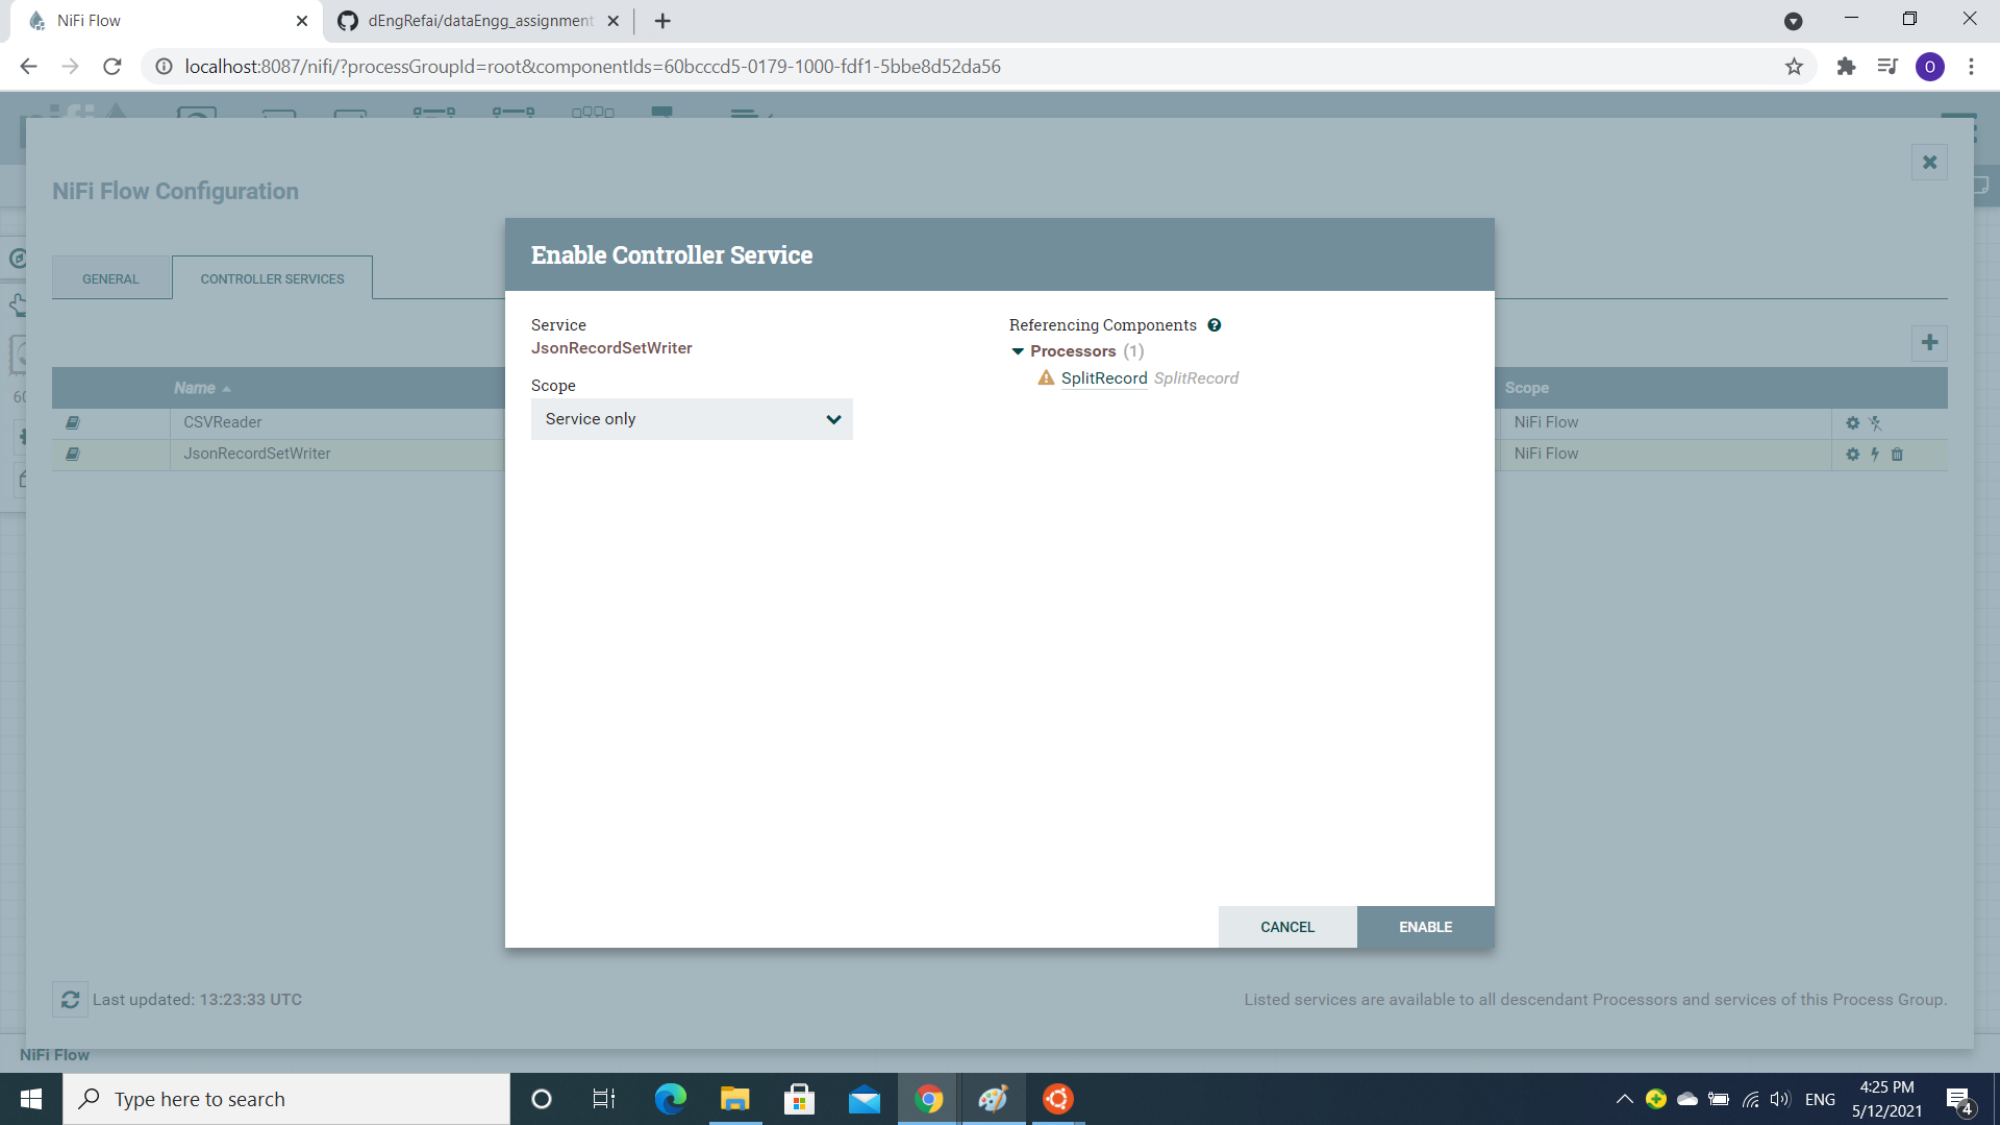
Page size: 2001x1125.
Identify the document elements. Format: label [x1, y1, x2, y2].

list [0, 0, 2000, 1125]
